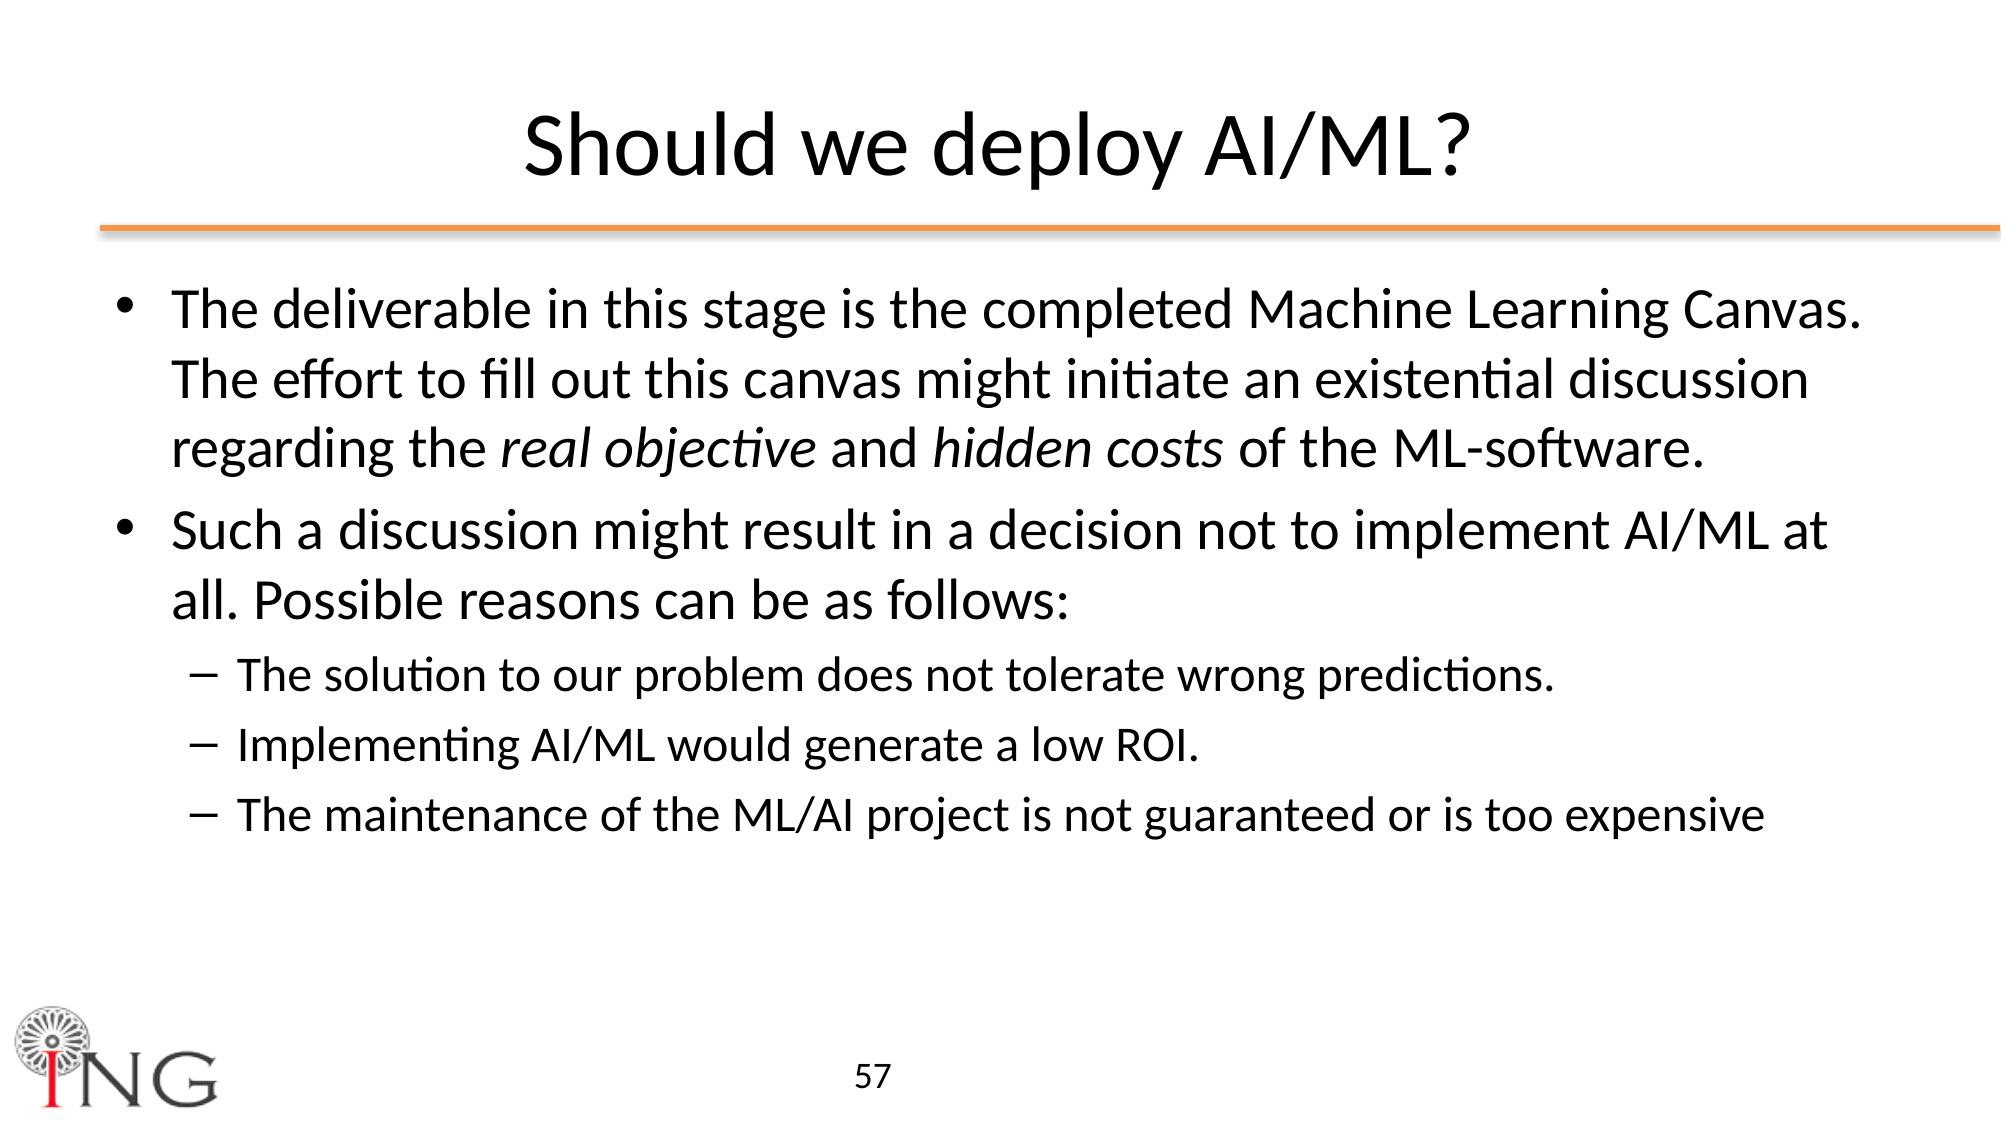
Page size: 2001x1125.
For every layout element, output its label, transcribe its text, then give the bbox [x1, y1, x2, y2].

picture [0, 987, 244, 1125]
slide_number 57 [839, 1043, 1900, 1104]
title Should we deploy AI/ML? [99, 45, 1900, 233]
list The deliverable in this stage is the completed Machine Learning Canvas. The effort to fill out this canvas might initiate an existential discussion regarding the real objective and hidden costs of the ML-software. Such a discussion might result in a decision not to implement AI/ML at all. Possible reasons can be as follows: The solution to our problem does not tolerate wrong predictions. Implementing AI/ML would generate a low ROI. The maintenance of the ML/AI project is not guaranteed or is too expensive [99, 262, 1900, 1005]
